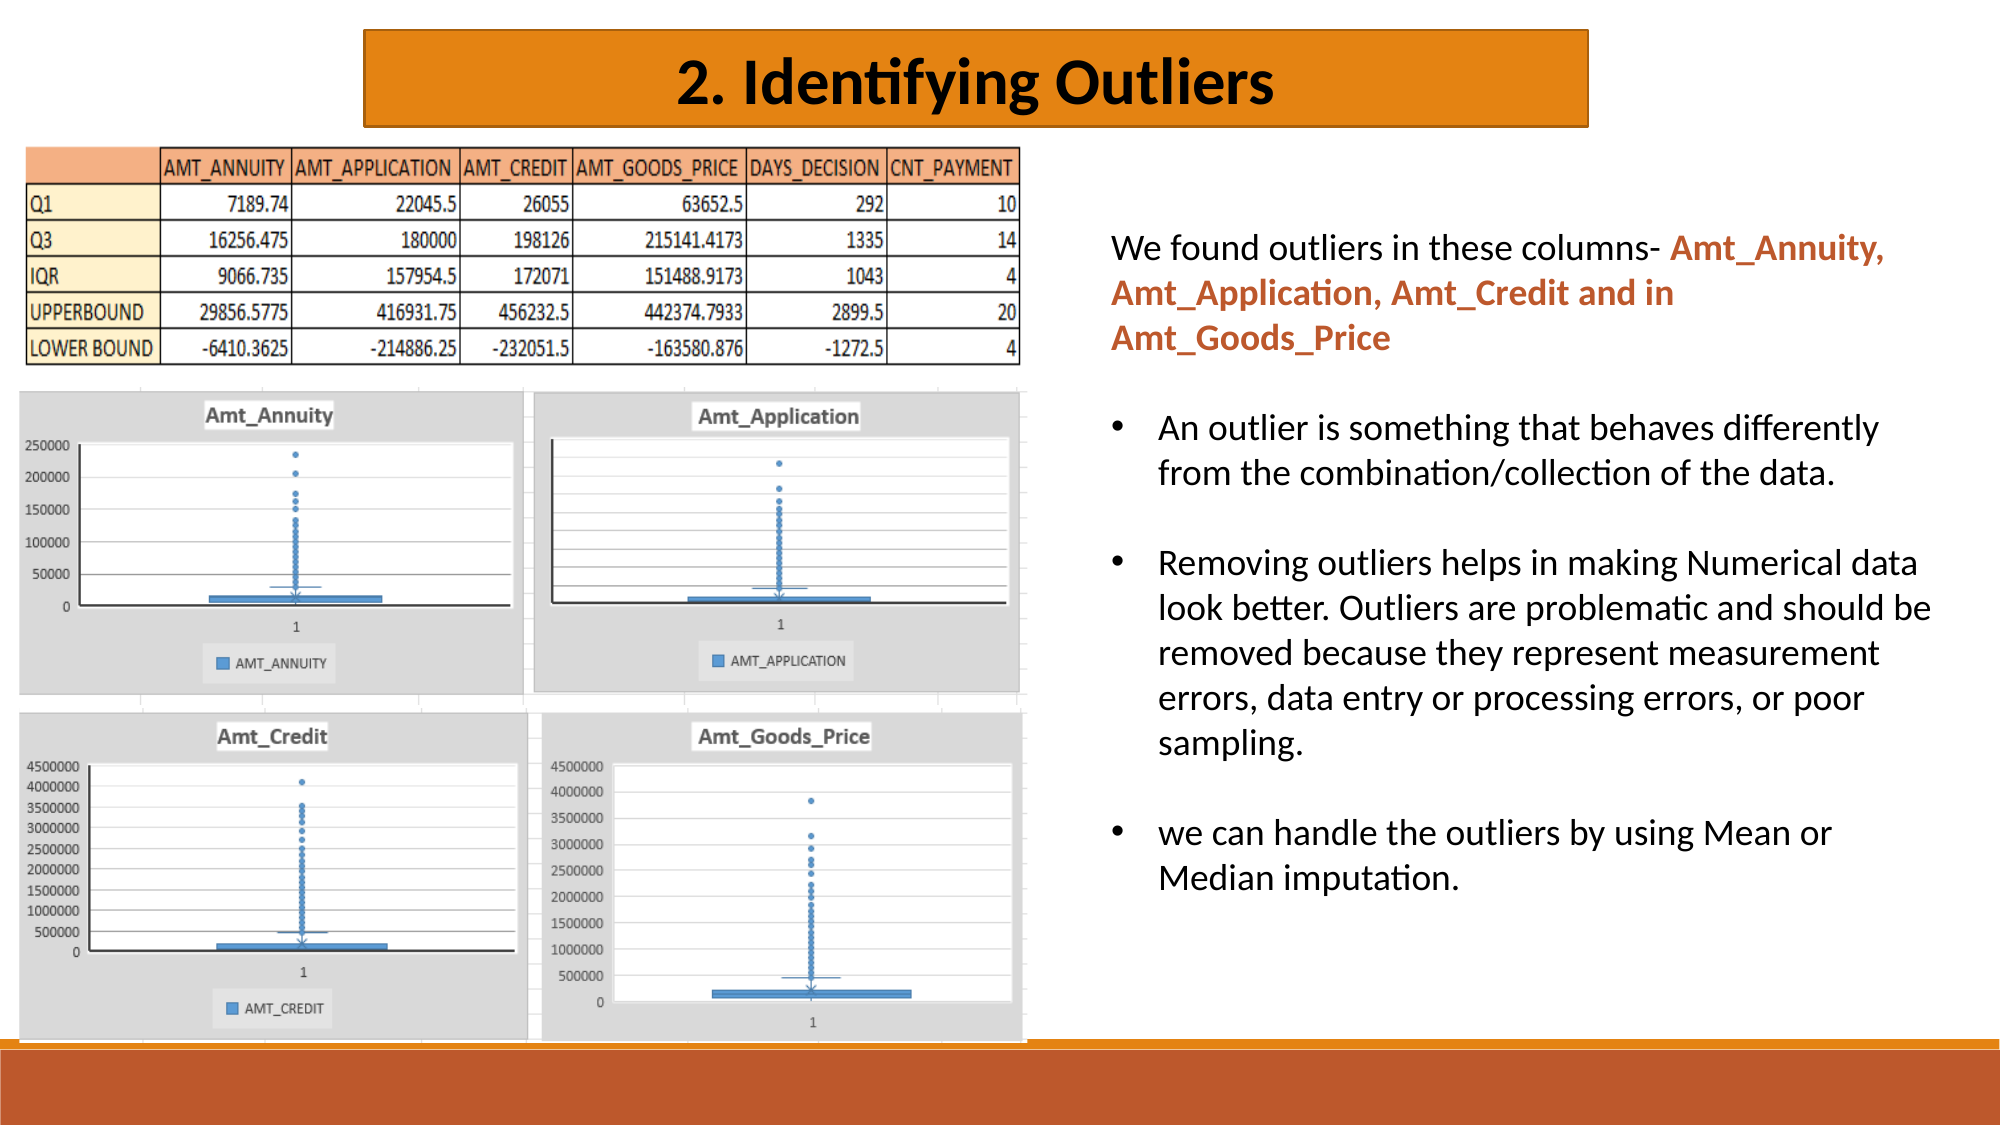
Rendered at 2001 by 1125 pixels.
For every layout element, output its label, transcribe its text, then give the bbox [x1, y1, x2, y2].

text_box We found outliers in these columns- Amt_Annuity, Amt_Application, Amt_Credit and in Amt_Goods_Price An outlier is something that behaves differently from the combination/collection of the data. Removing outliers helps in making Numerical data look better. Outliers are problematic and should be removed because they represent measurement errors, data entry or processing errors, or poor sampling. we can handle the outliers by using Mean or Median imputation. [1096, 215, 1948, 1125]
picture [18, 136, 1028, 378]
picture [18, 386, 1028, 706]
picture [18, 708, 1028, 1044]
text_box 2. Identifying Outliers [363, 29, 1589, 128]
